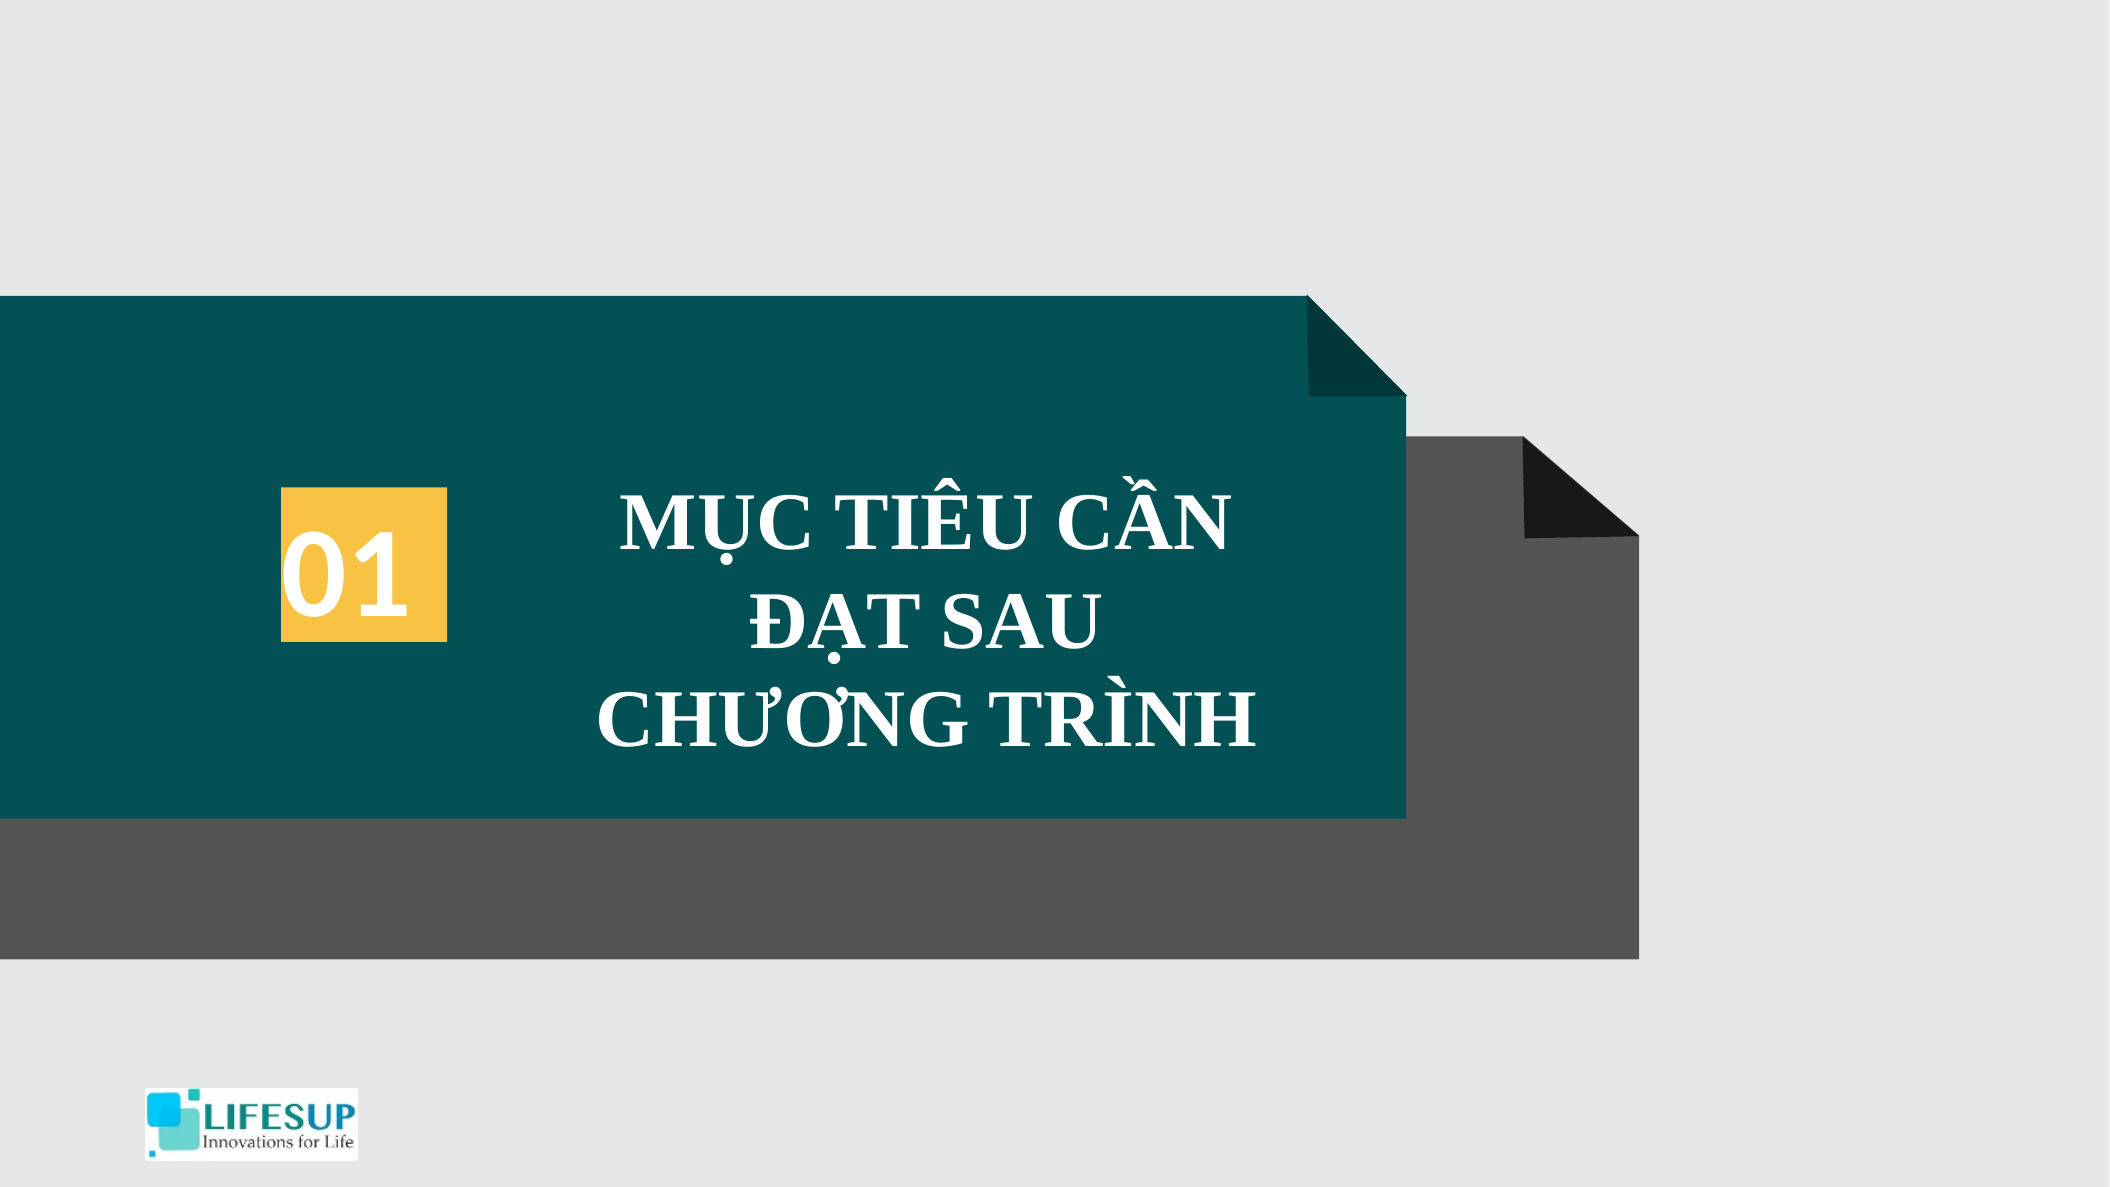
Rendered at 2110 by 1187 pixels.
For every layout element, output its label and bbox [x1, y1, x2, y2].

picture [0, 0, 2110, 1187]
text_box [0, 294, 1640, 960]
